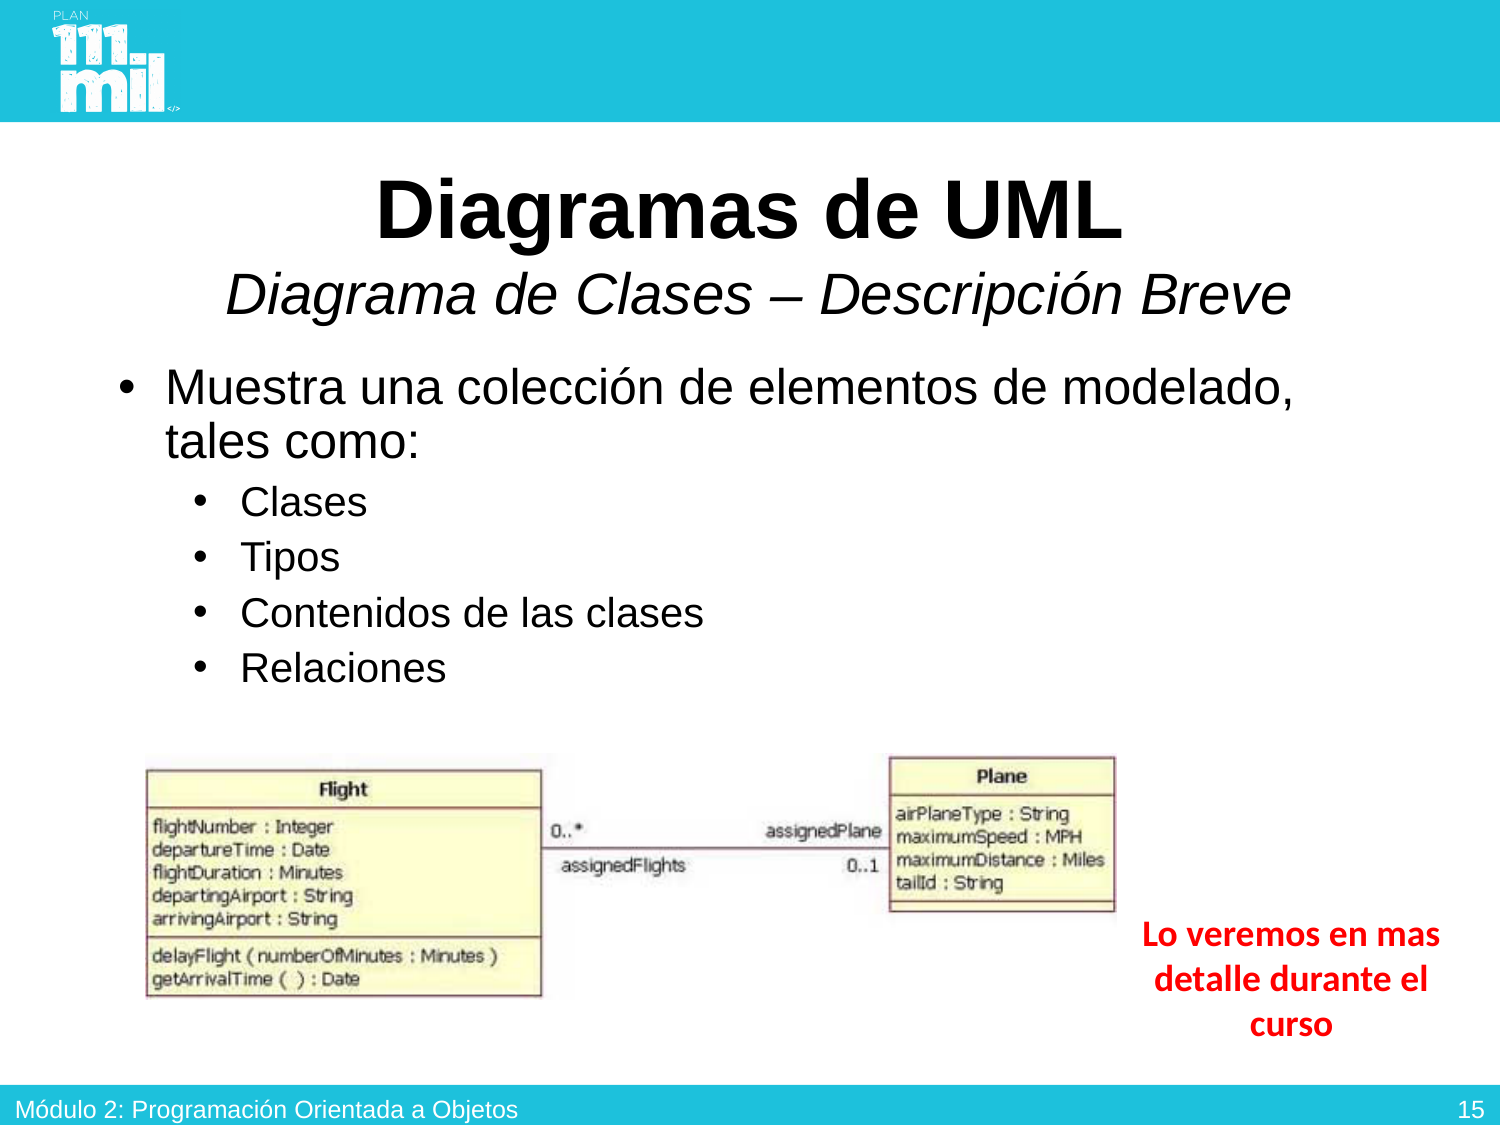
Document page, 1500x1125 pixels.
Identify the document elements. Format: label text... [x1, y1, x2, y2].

title Diagramas de UML Diagrama de Clases – Descripción Breve [103, 147, 1397, 348]
list Muestra una colección de elementos de modelado, tales como: Clases Tipos Contenidos de las clases Relaciones [103, 354, 1397, 1069]
picture [145, 753, 1117, 1000]
footer Módulo 2: Programación Orientada a Objetos [0, 1078, 606, 1125]
slide_number 14 [1162, 1078, 1500, 1125]
text_box Lo veremos en mas detalle durante el curso [1095, 901, 1488, 1052]
